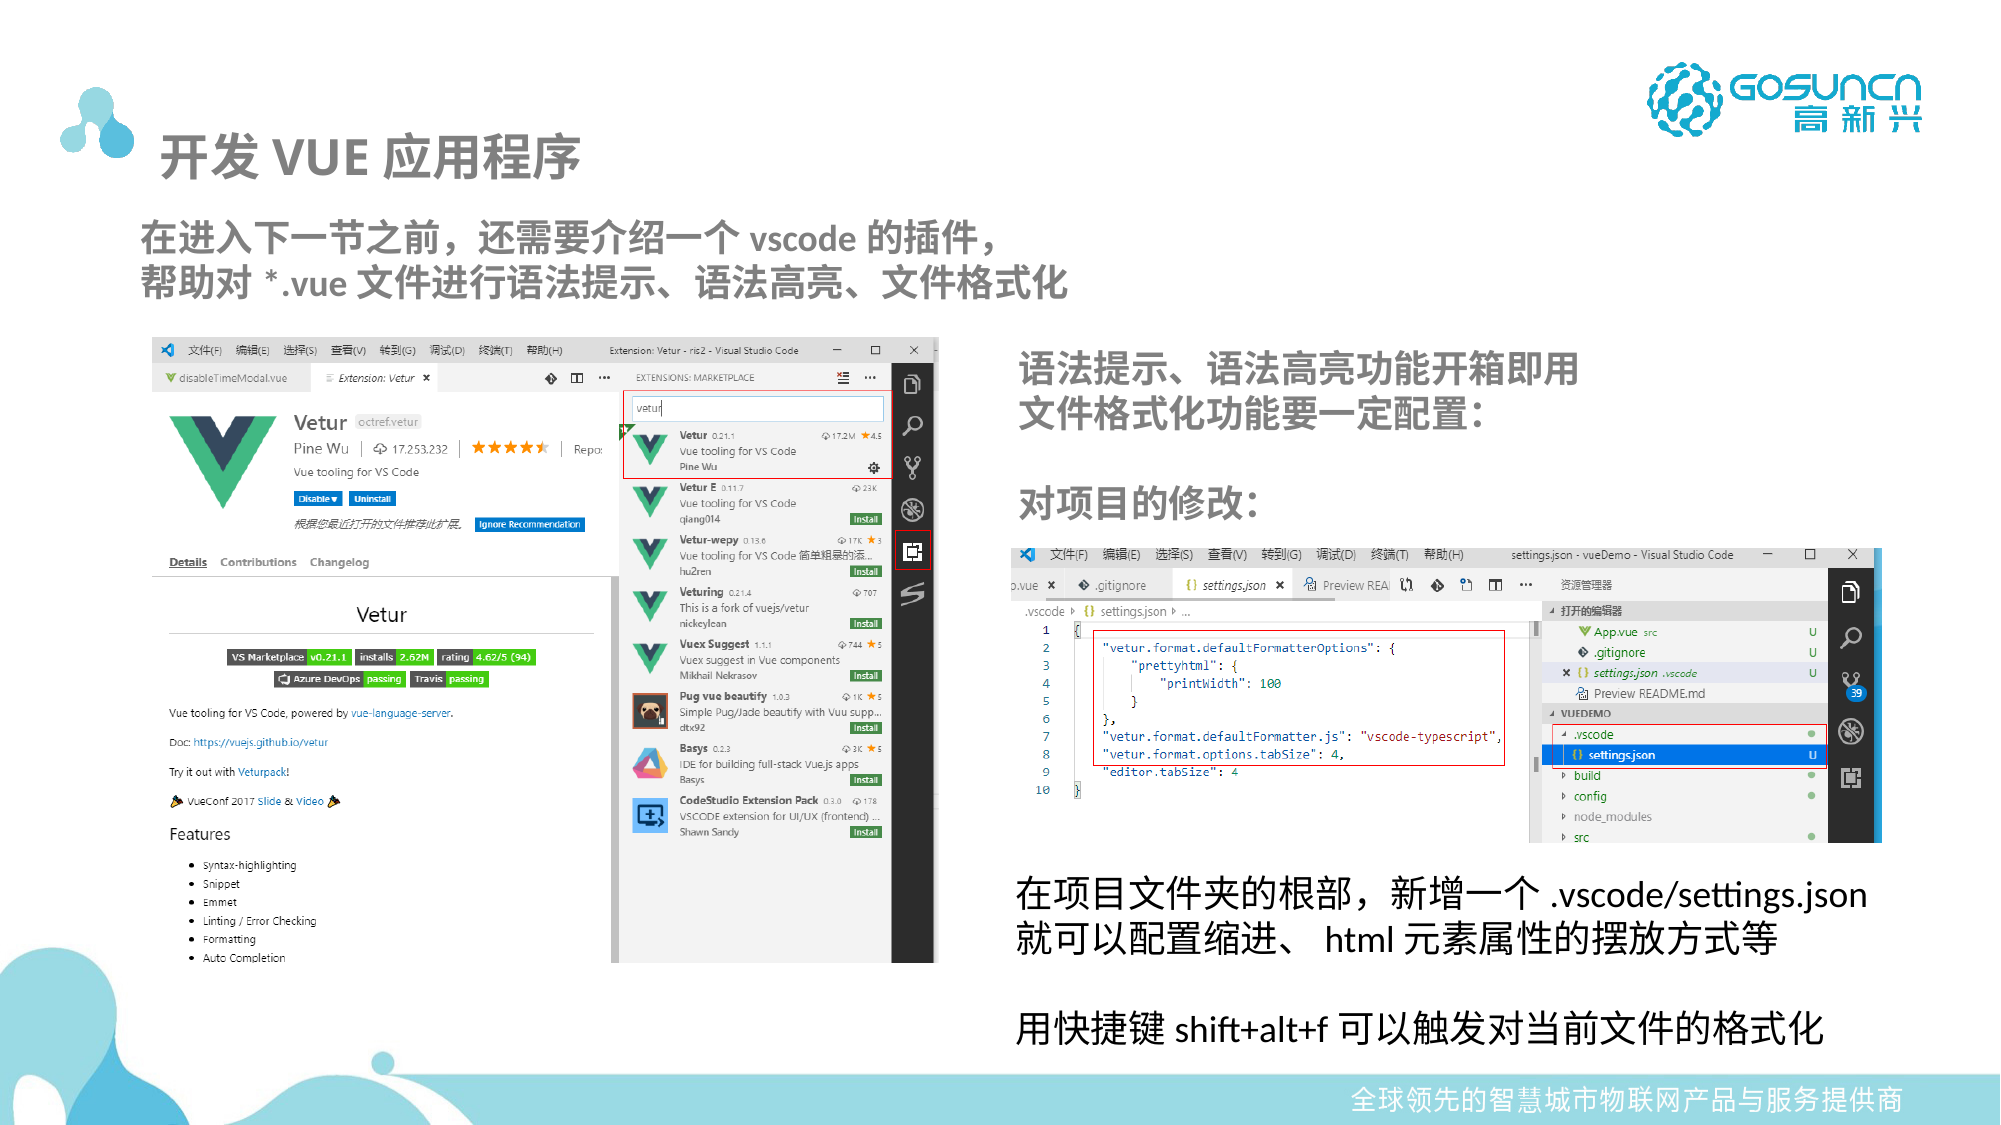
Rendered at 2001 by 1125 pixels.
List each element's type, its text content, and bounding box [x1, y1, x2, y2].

text_box 语法提示、语法高亮功能开箱即用 文件格式化功能要一定配置： 对项目的修改： [1011, 337, 1871, 548]
picture [1647, 62, 1922, 137]
picture [60, 87, 134, 158]
text_box 在项目文件夹的根部，新增一个.vscode/settings.json 就可以配置缩进、html元素属性的摆放方式等 用快捷键shift+alt+f可以触发对当前文件的格式化 [1008, 862, 1876, 1058]
text_box 在进入下一节之前，还需要介绍一个vscode的插件， 帮助对*.vue文件进行语法提示、语法高亮、文件格式化 [133, 206, 1871, 357]
picture [1011, 548, 1883, 843]
text_box 开发VUE应用程序 [152, 59, 1523, 194]
picture [0, 337, 2000, 1125]
